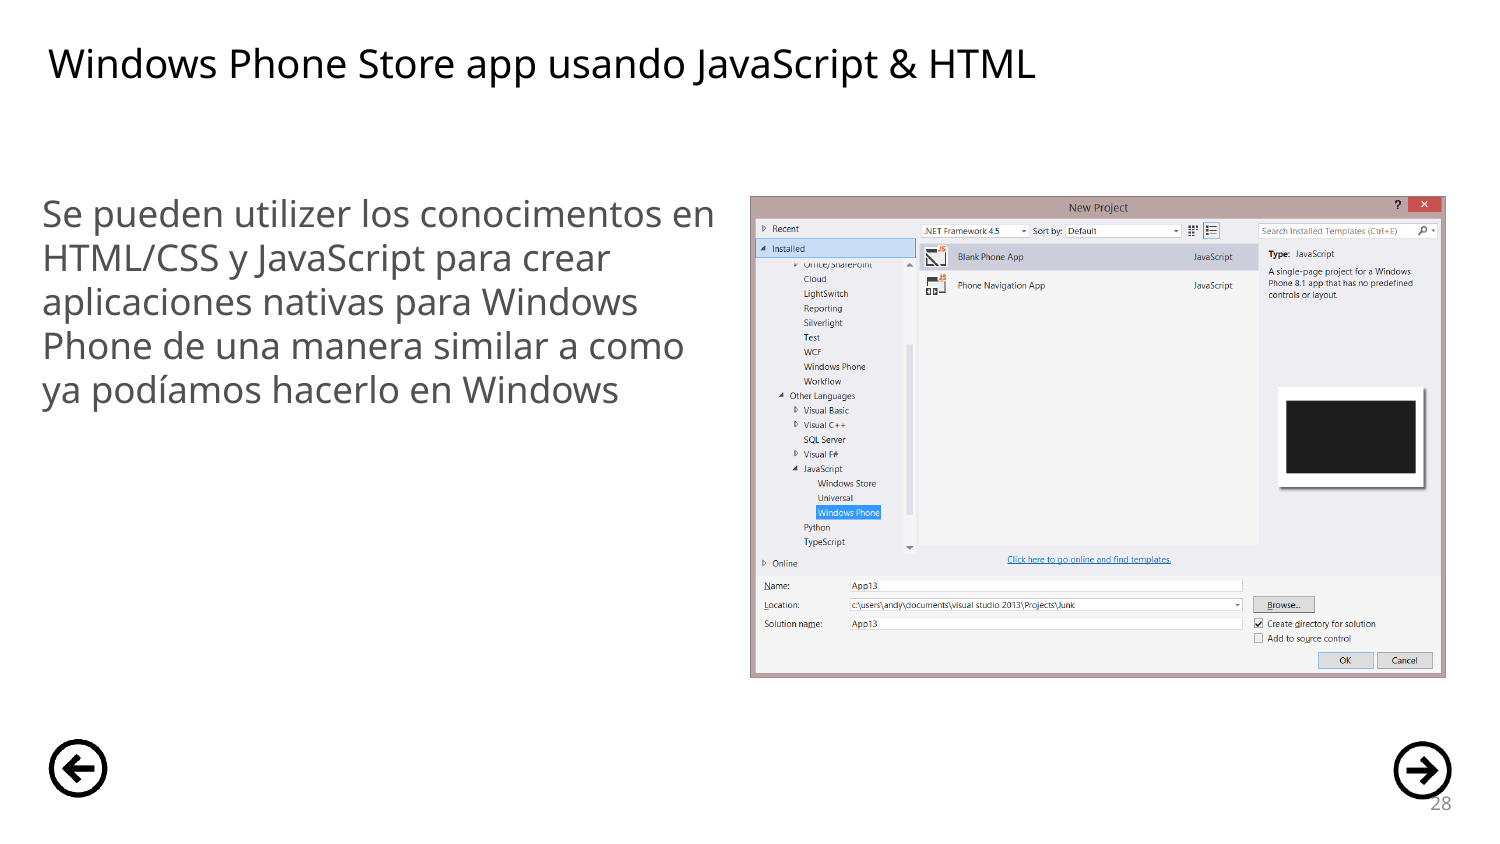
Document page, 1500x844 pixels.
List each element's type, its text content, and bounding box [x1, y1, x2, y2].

picture [750, 196, 1446, 678]
title Windows Phone Store app usando JavaScript & HTML [33, 35, 1467, 95]
picture [48, 738, 108, 798]
slide_number 28 [1408, 782, 1467, 827]
picture [1392, 740, 1452, 800]
list Se pueden utilizer los conocimentos en HTML/CSS y JavaScript para crear aplicaciones nativas para Windows Phone de una manera similar a como ya podíamos hacerlo en Windows [27, 182, 741, 705]
